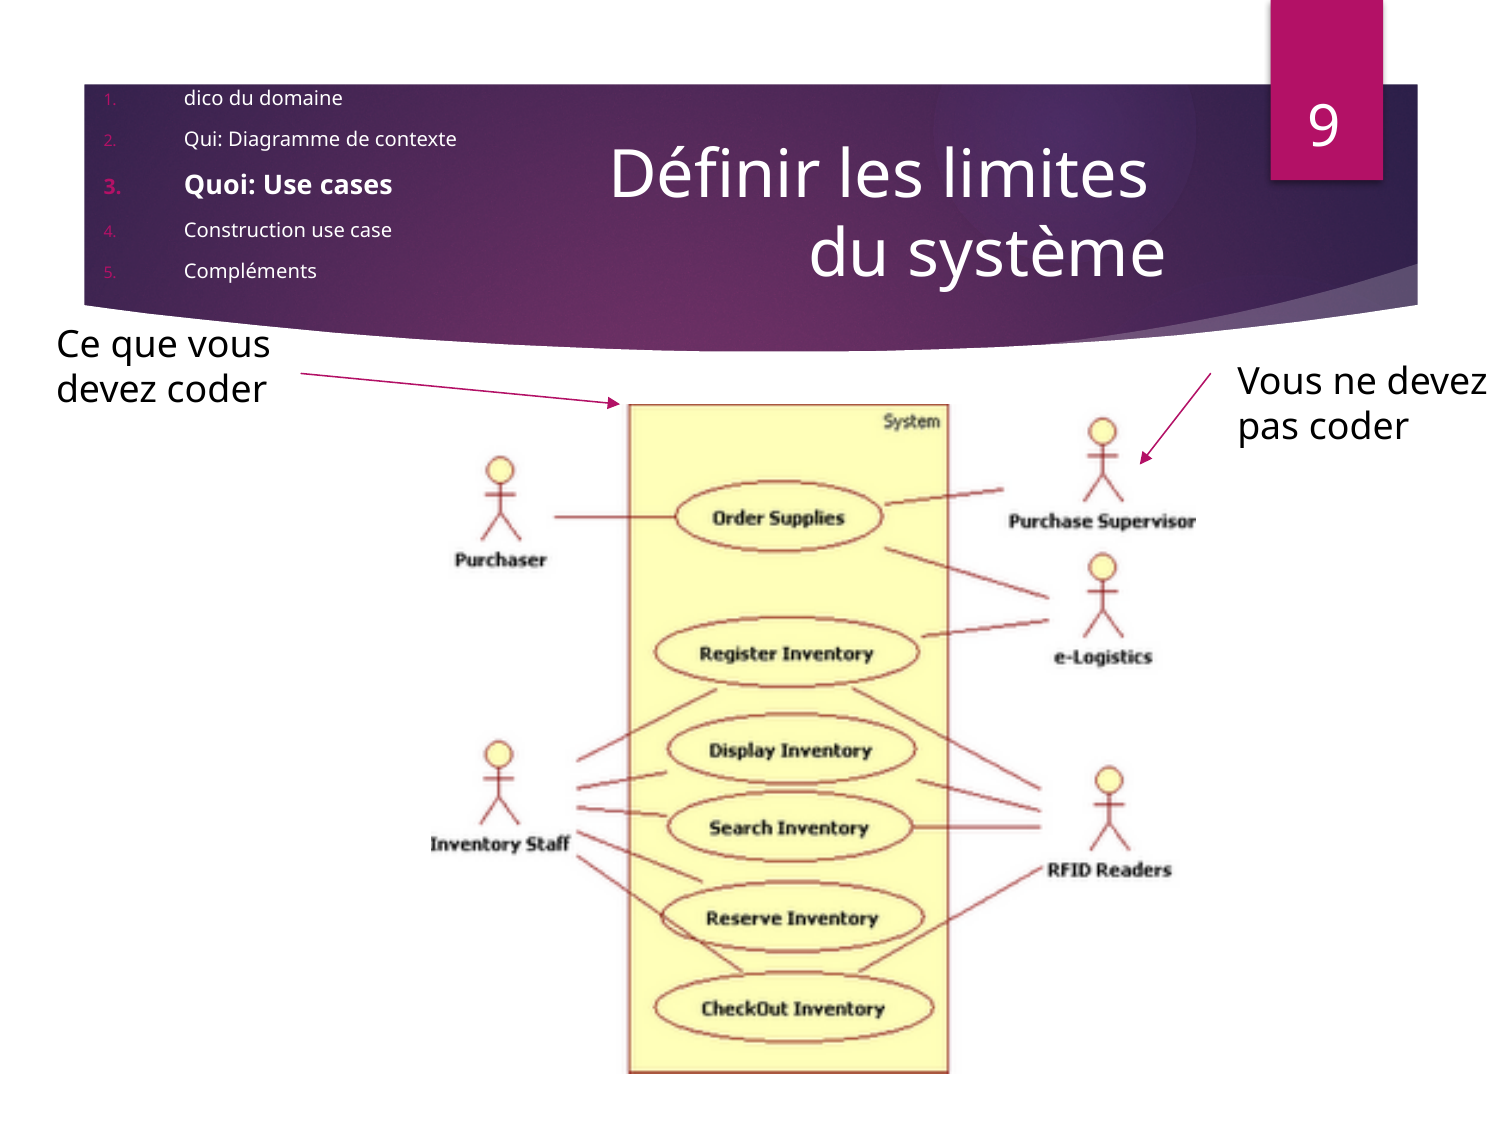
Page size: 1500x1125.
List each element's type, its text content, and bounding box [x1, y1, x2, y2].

text_box Ce que vous devez coder [41, 313, 302, 418]
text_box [1139, 373, 1211, 465]
slide_number 9 [1259, 48, 1390, 175]
title Définir les limites du système [644, 152, 1183, 269]
text_box dico du domaine Qui: Diagramme de contexte Quoi: Use cases Construction use case Compléments [88, 78, 644, 291]
text_box Vous ne devez pas coder [1222, 349, 1500, 455]
picture [430, 403, 1196, 1074]
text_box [300, 373, 621, 405]
